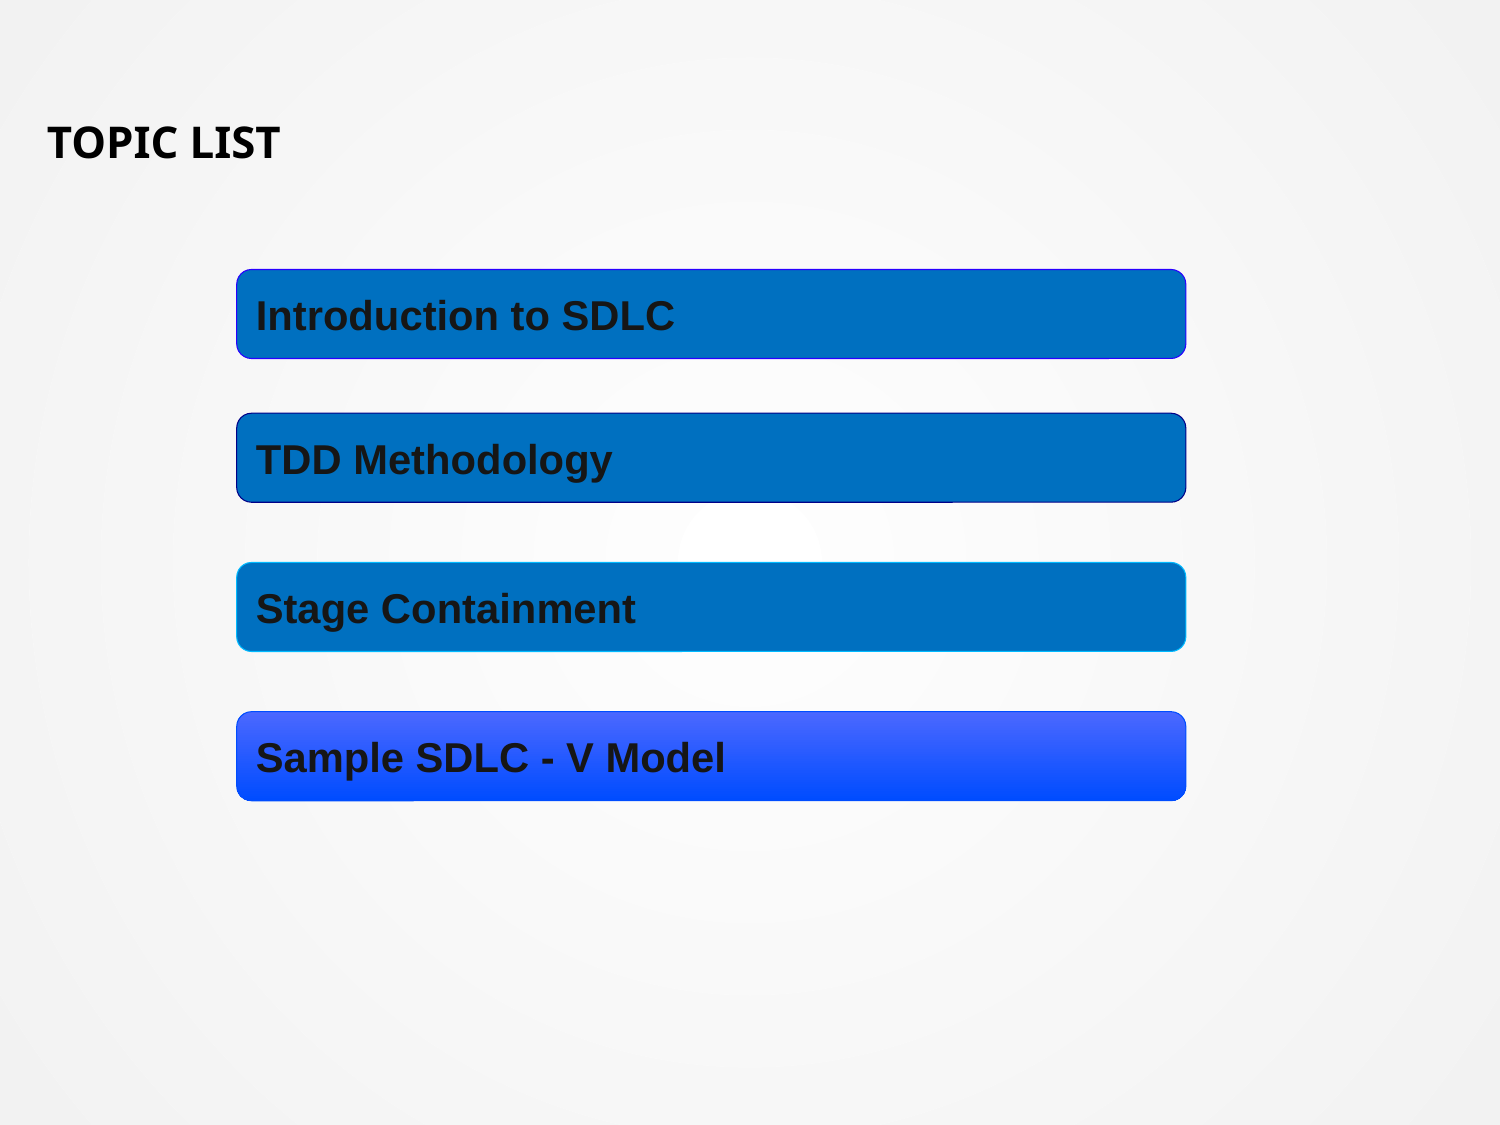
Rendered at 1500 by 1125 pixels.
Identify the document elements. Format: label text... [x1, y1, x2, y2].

text_box TDD Methodology [236, 412, 1187, 503]
title Topic list [46, 0, 1454, 167]
text_box Stage Containment [236, 561, 1187, 653]
text_box Sample SDLC - V Model [236, 711, 1187, 802]
text_box Introduction to SDLC [236, 268, 1187, 360]
